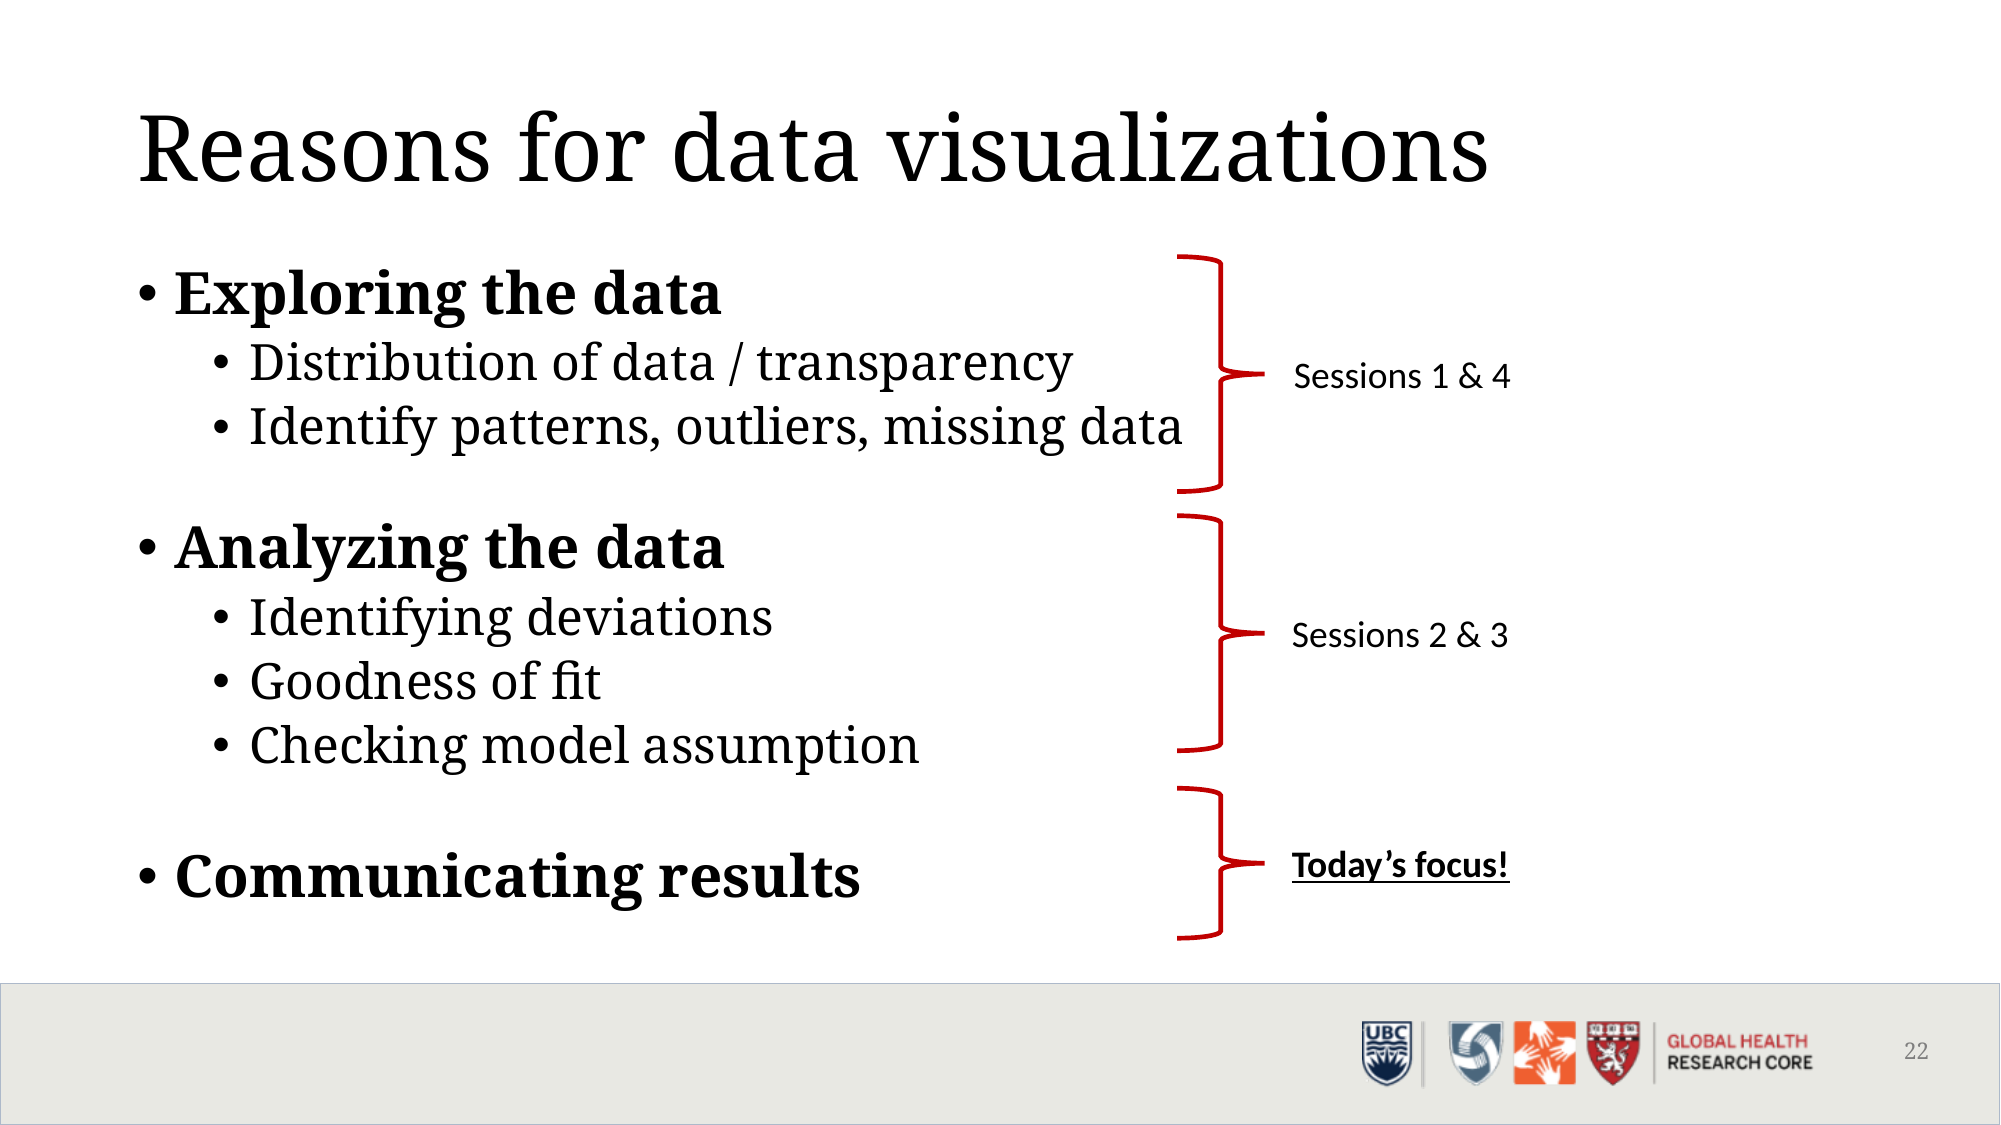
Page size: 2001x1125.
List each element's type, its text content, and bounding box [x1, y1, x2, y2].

text_box Sessions 2 & 3 [1277, 602, 1694, 663]
text_box [1177, 515, 1265, 752]
text_box [1177, 256, 1265, 493]
list Exploring the data Distribution of data / transparency Identify patterns, outliers, missing data Analyzing the data Identifying deviations Goodness of fit Checking model assumption Communicating results [137, 256, 1863, 969]
title Reasons for data visualizations [137, 59, 1863, 209]
picture [1362, 1021, 1859, 1114]
text_box Sessions 1 & 4 [1279, 343, 1696, 404]
text_box [1177, 787, 1265, 939]
text_box Today’s focus! [1277, 832, 1694, 893]
